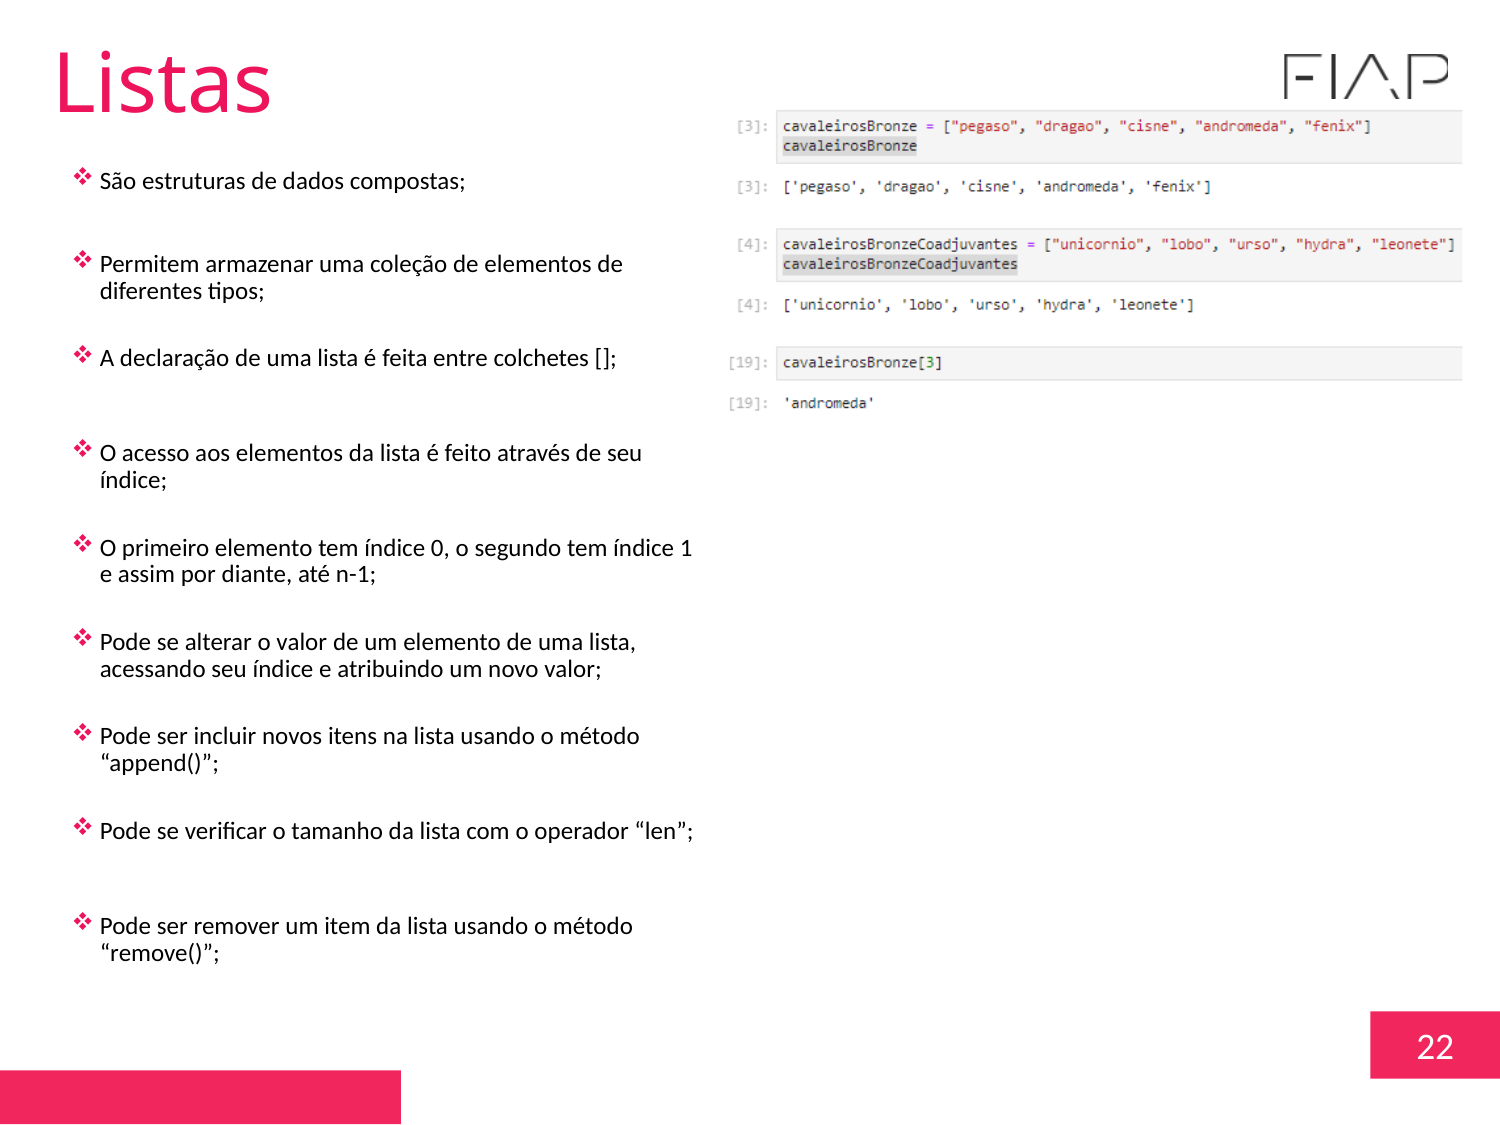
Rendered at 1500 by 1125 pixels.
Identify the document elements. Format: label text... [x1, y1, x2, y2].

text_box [64, 905, 714, 976]
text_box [64, 243, 714, 315]
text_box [64, 160, 714, 231]
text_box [64, 527, 714, 598]
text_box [64, 622, 714, 693]
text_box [64, 811, 714, 882]
picture [729, 101, 1463, 434]
text_box Listas [37, 21, 1152, 137]
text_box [64, 716, 714, 787]
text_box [64, 338, 714, 409]
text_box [64, 433, 714, 504]
